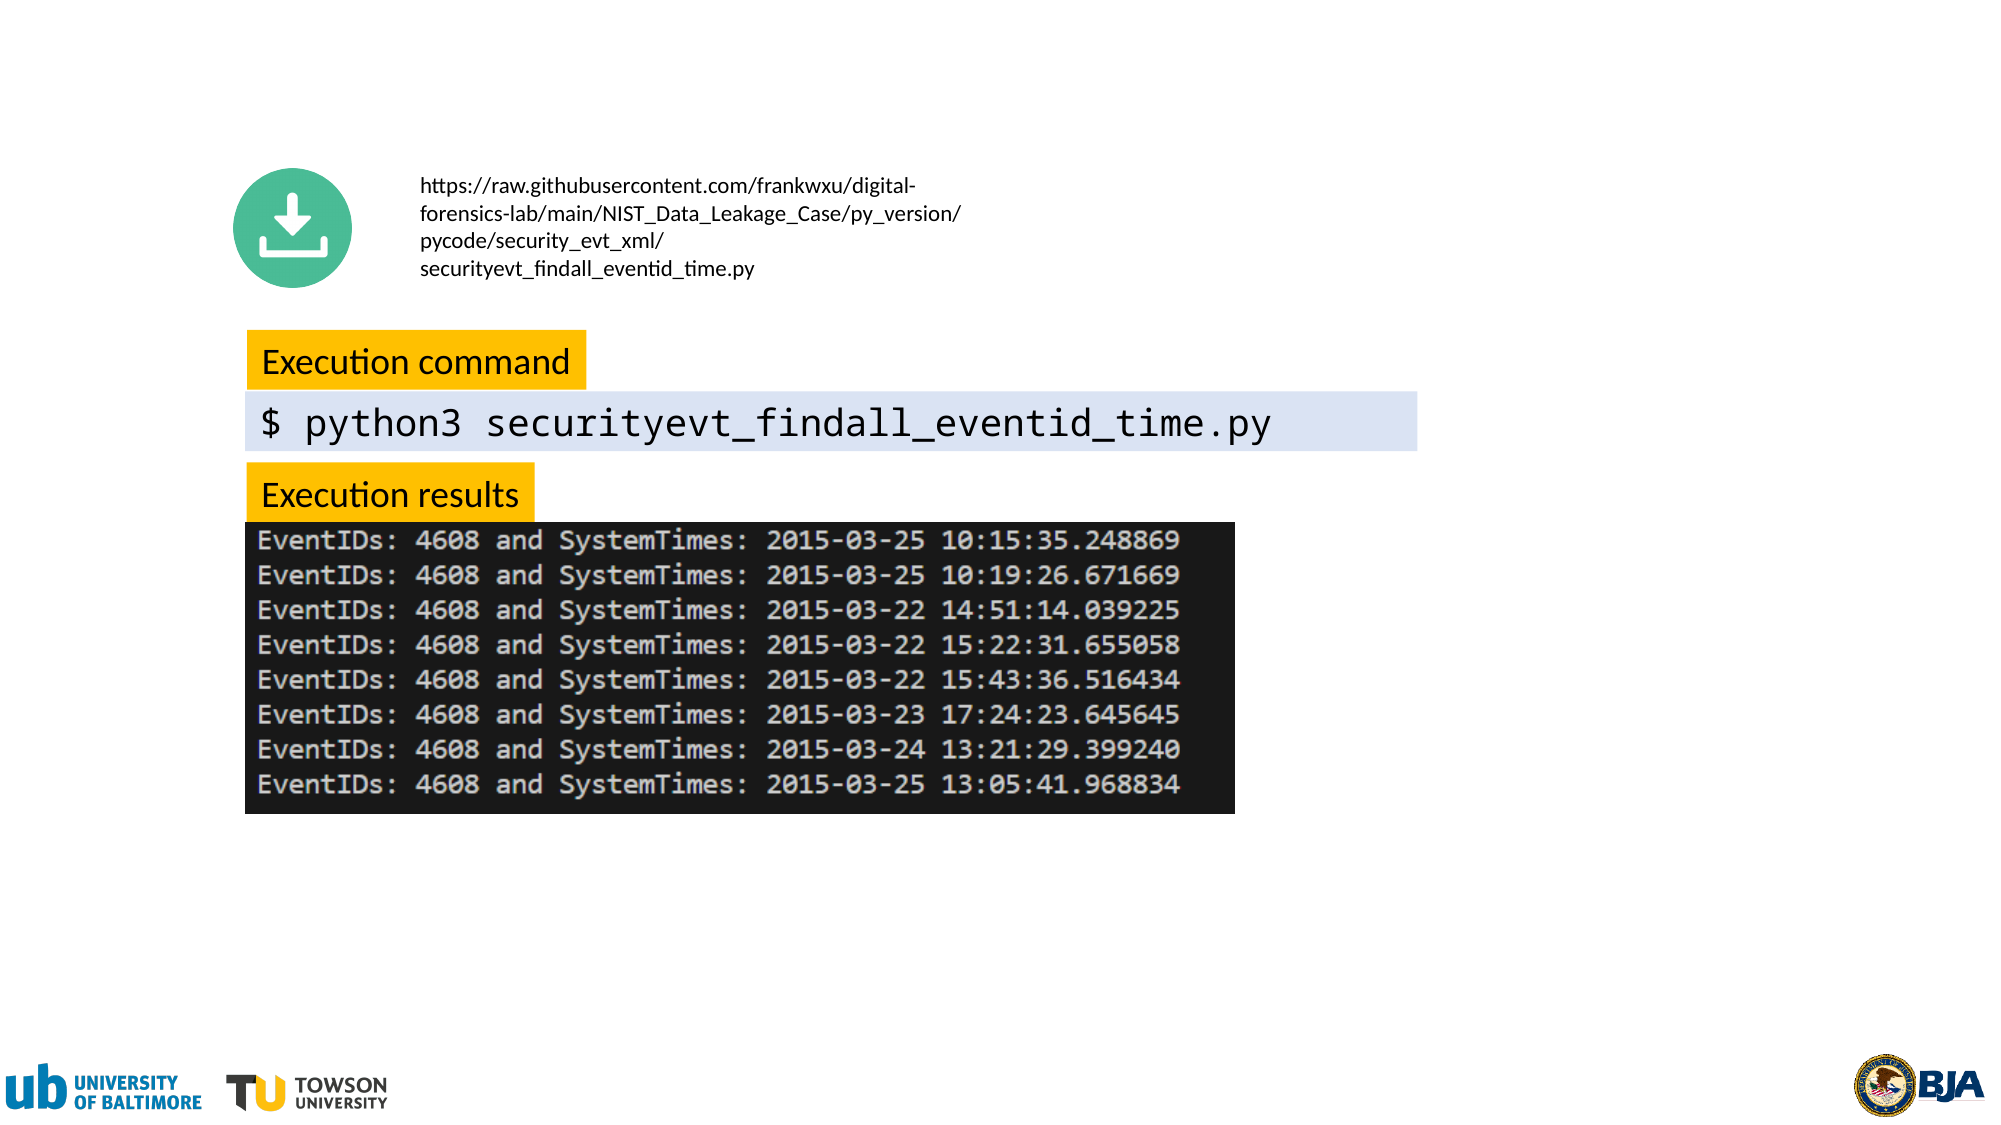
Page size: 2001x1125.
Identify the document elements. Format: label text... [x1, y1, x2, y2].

picture [233, 168, 352, 288]
picture [0, 1031, 407, 1125]
picture [1854, 1054, 1986, 1117]
text_box $ python3 securityevt_findall_eventid_time.py [245, 391, 1418, 452]
text_box Execution command [247, 329, 587, 390]
text_box Execution results [246, 462, 535, 522]
picture [245, 522, 1235, 814]
text_box https://raw.githubusercontent.com/frankwxu/digital-forensics-lab/main/NIST_Data_Leakage_Case/py_version/pycode/security_evt_xml/securityevt_findall_eventid_time.py [405, 163, 990, 288]
